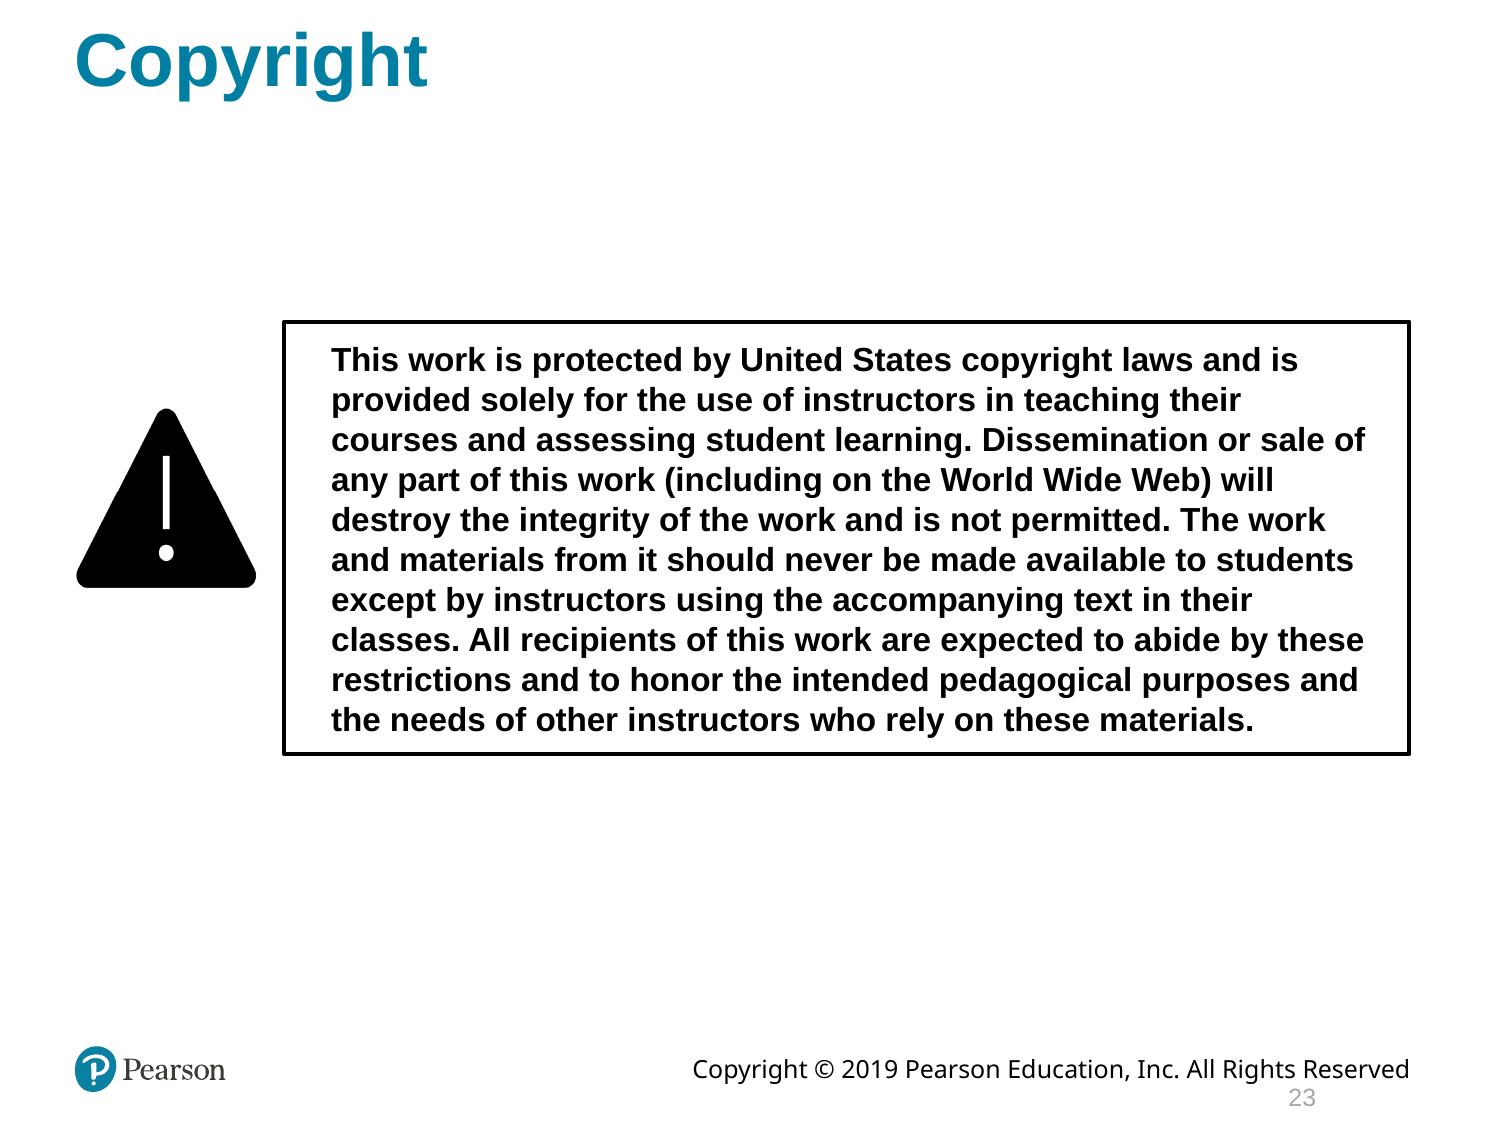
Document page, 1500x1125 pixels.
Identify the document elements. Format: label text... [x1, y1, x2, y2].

text_box This work is protected by United States copyright laws and is provided solely for the use of instructors in teaching their courses and assessing student learning. Dissemination or sale of any part of this work (including on the World Wide Web) will destroy the integrity of the work and is not permitted. The work and materials from it should never be made available to students except by instructors using the accompanying text in their classes. All recipients of this work are expected to abide by these restrictions and to honor the intended pedagogical purposes and the needs of other instructors who rely on these materials. [282, 320, 1411, 756]
picture [69, 388, 264, 607]
title Copyright [74, 0, 1410, 102]
